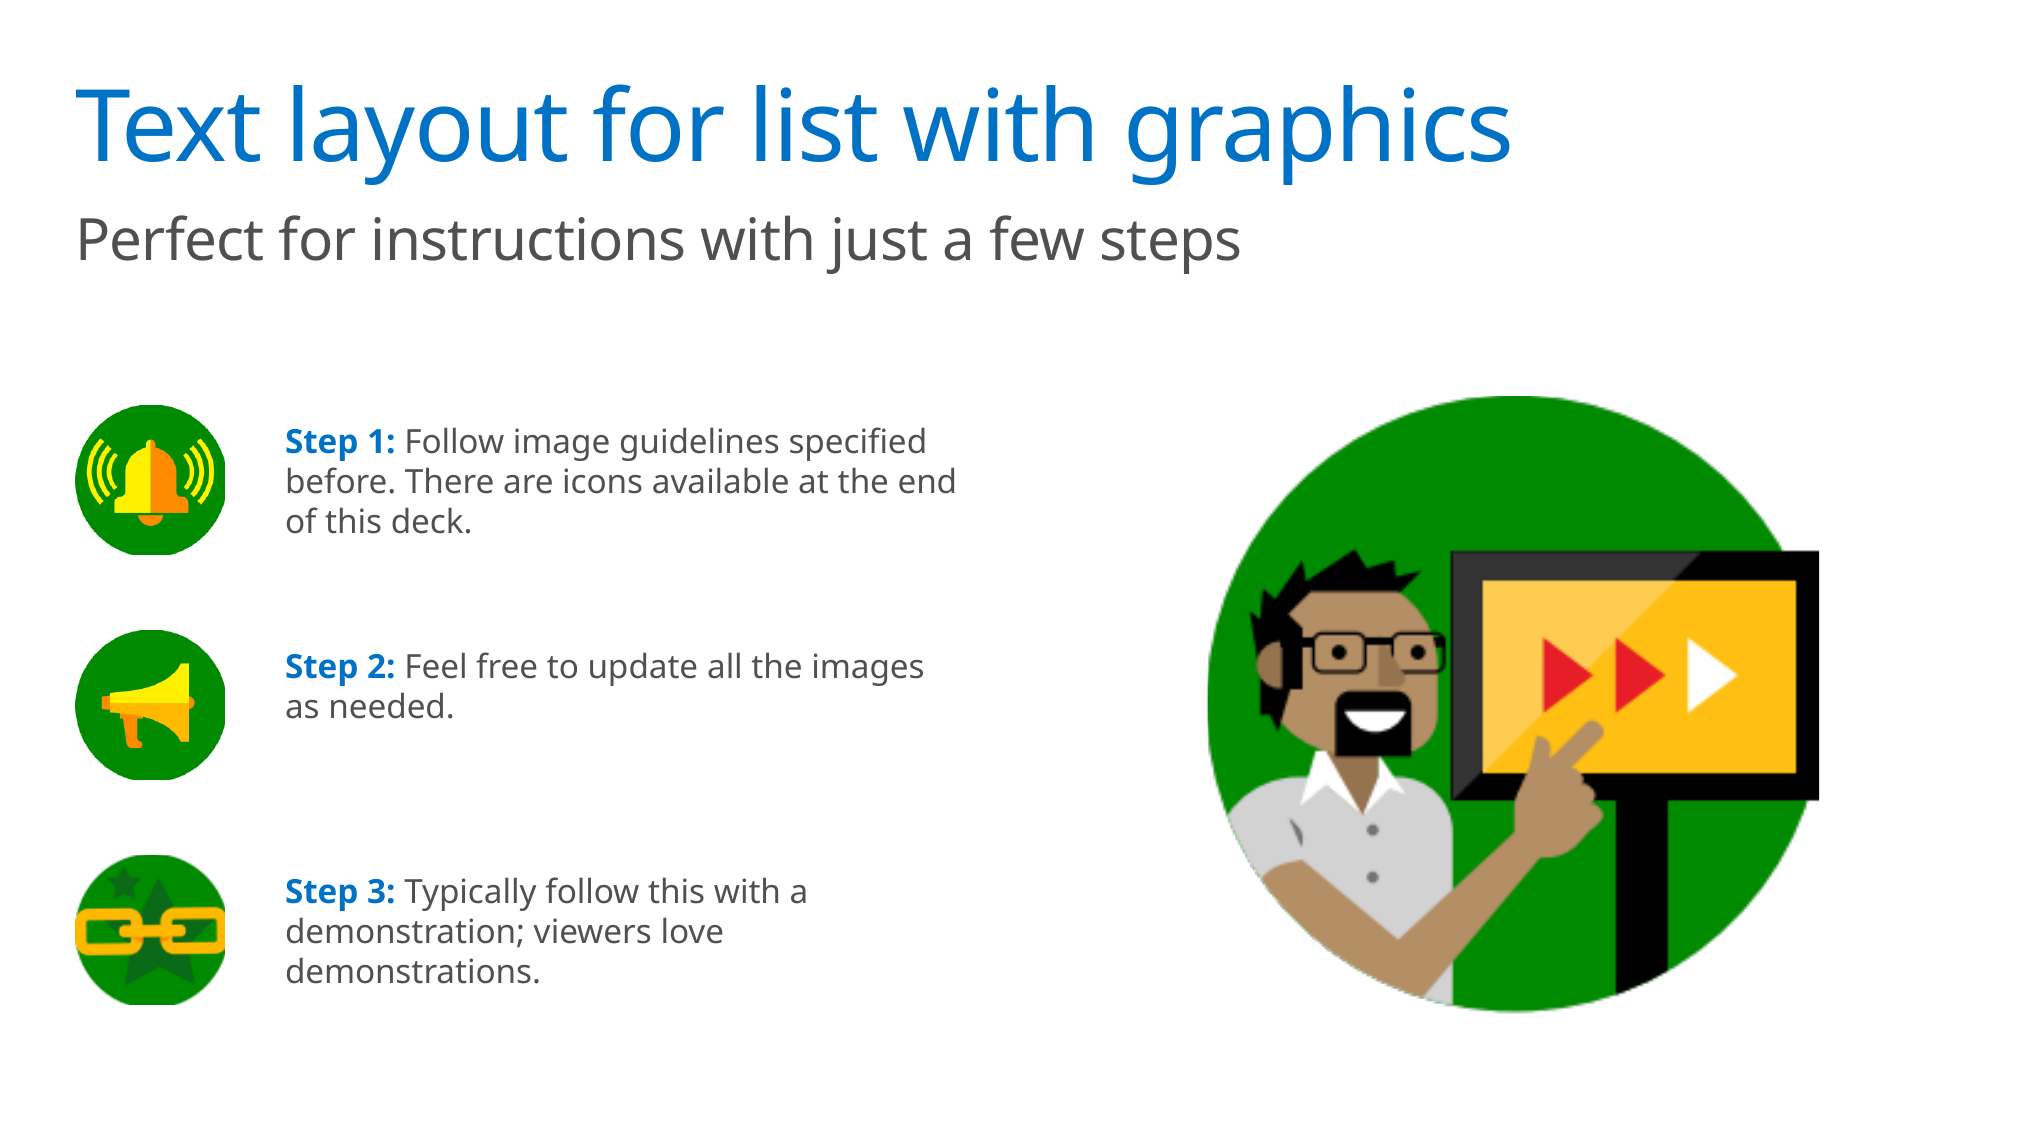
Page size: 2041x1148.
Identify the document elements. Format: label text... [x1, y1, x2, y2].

picture [1207, 396, 1820, 1029]
title Text layout for list with graphics [60, 60, 1980, 195]
text_box Step 3: Typically follow this with a demonstration; viewers love demonstrations. [269, 854, 975, 1020]
list Perfect for instructions with just a few steps [60, 195, 1980, 330]
picture [74, 629, 226, 781]
text_box Step 2: Feel free to update all the images as needed. [269, 629, 975, 795]
text_box Step 1: Follow image guidelines specified before. There are icons available at the end of this deck. [269, 404, 975, 570]
picture [74, 404, 226, 556]
picture [74, 854, 226, 1006]
